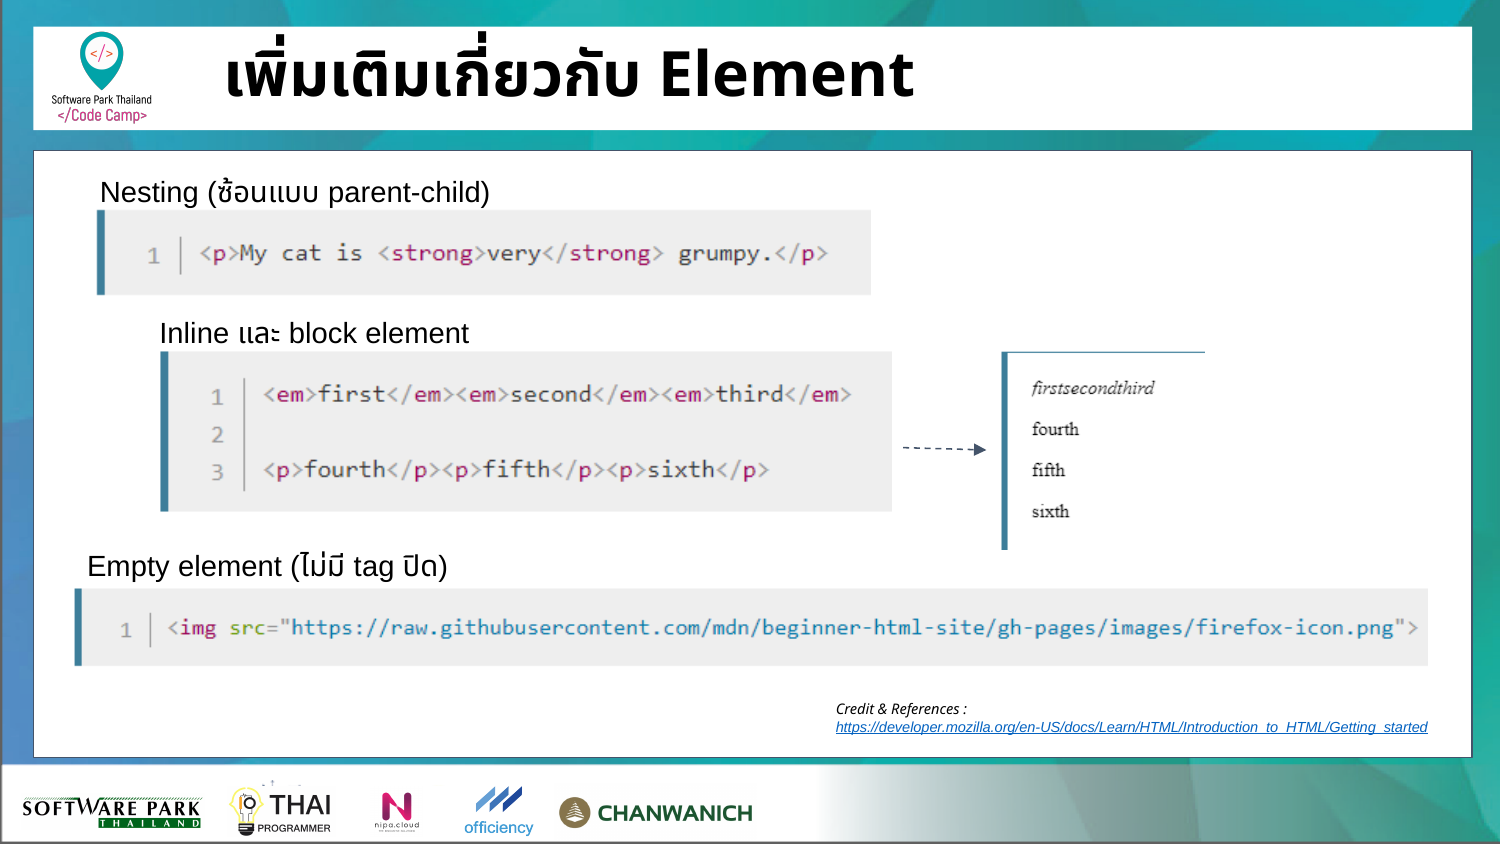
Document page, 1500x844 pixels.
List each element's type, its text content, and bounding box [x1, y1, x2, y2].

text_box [902, 447, 987, 451]
title เพิ่มเติมเกี่ยวกับ Element [212, 18, 1447, 134]
text_box Credit & References : https://developer.mozilla.org/en-US/docs/Learn/HTML/Introduction_to_HTML/Getting_started [820, 684, 1469, 755]
text_box Inline และ block element [144, 299, 920, 367]
text_box Empty element (ไม่มี tag ปิด) [72, 532, 848, 582]
text_box Nesting (ซ้อนแบบ parent-child) [84, 158, 860, 249]
picture [0, 0, 1500, 844]
